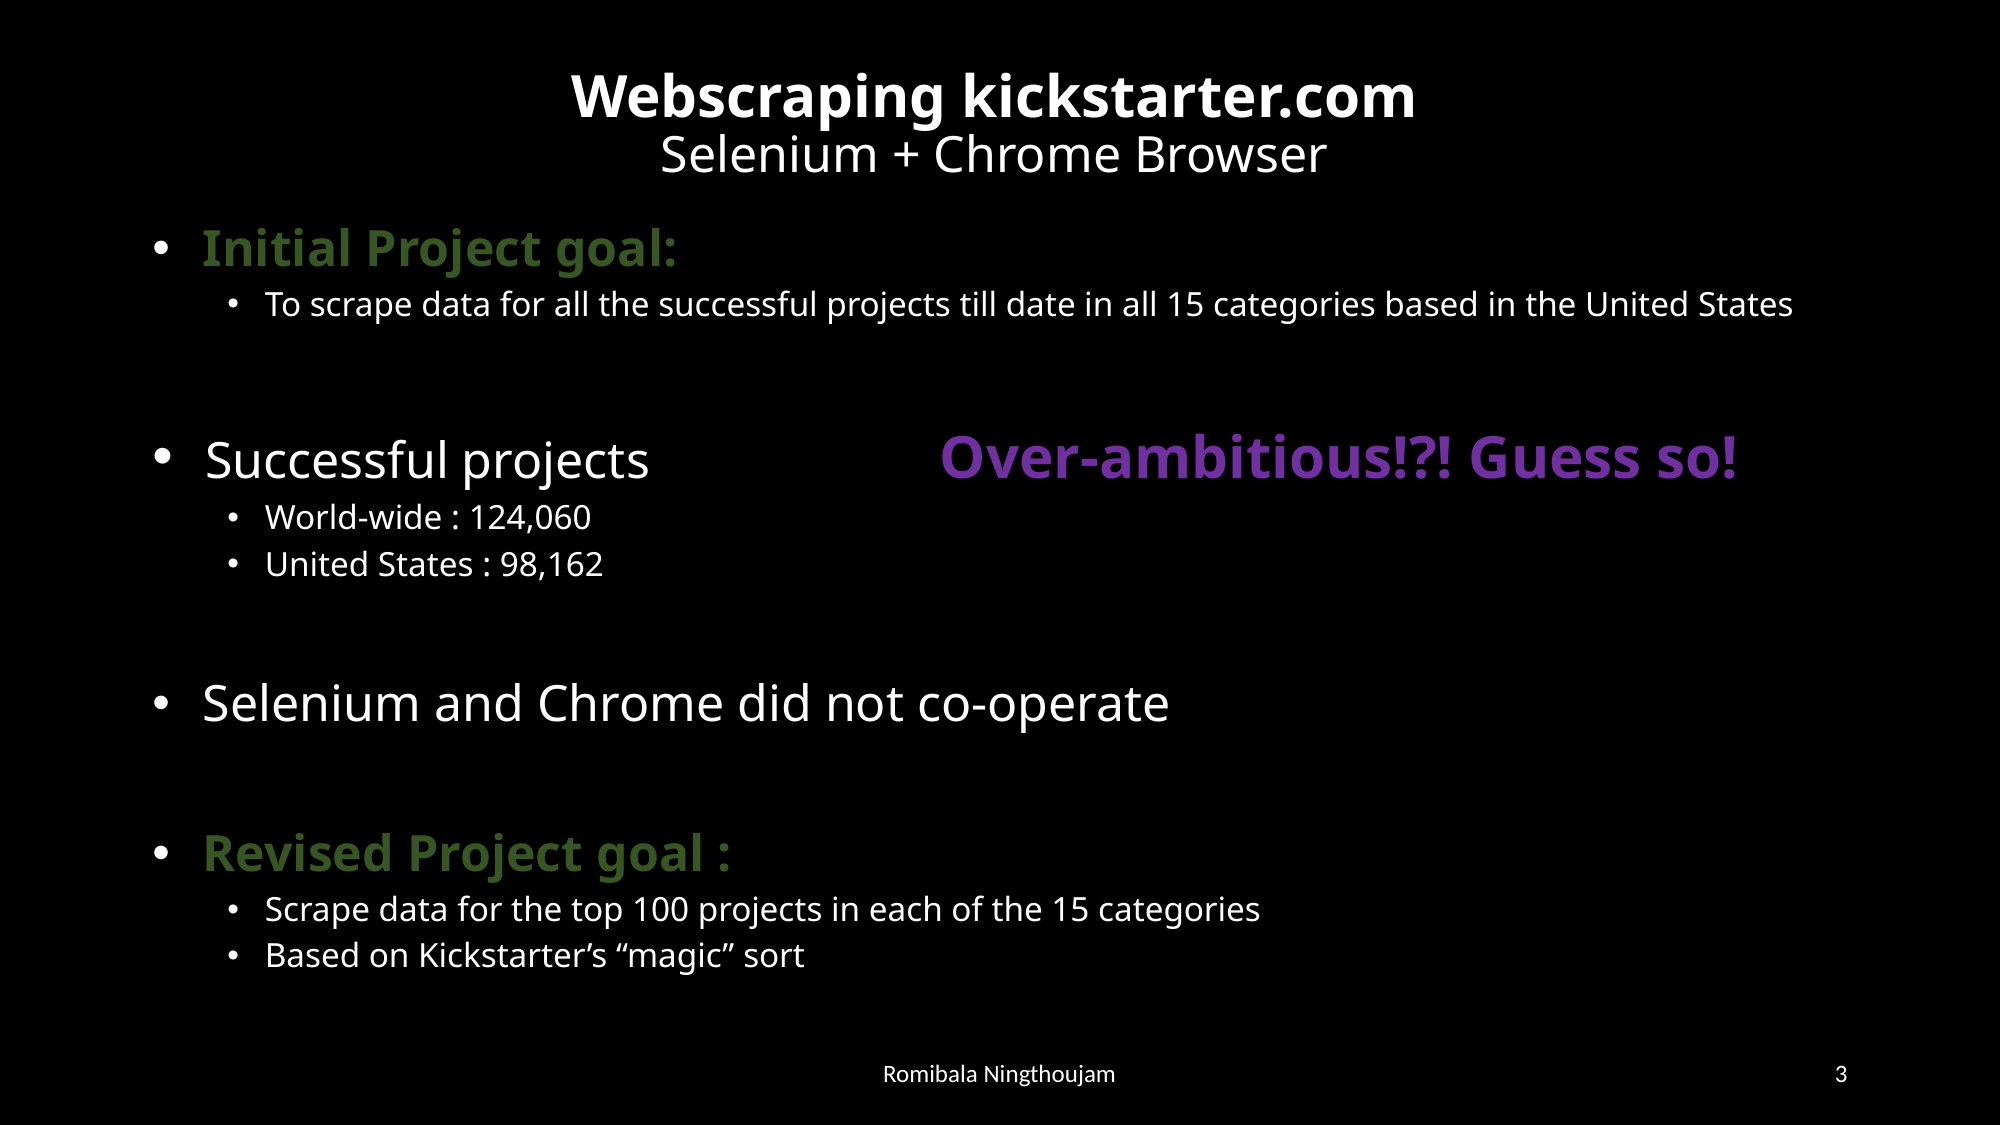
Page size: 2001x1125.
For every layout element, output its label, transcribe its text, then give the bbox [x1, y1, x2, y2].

title Webscraping kickstarter.com Selenium + Chrome Browser [257, 34, 1732, 215]
list Initial Project goal: To scrape data for all the successful projects till date in all 15 categories based in the United States Successful projects Over-ambitious!?! Guess so! World-wide : 124,060 United States : 98,162 Selenium and Chrome did not co-operate Revised Project goal : Scrape data for the top 100 projects in each of the 15 categories Based on Kickstarter’s “magic” sort [137, 215, 1833, 1022]
slide_number 3 [1412, 1042, 1863, 1103]
footer Romibala Ningthoujam [662, 1042, 1338, 1103]
